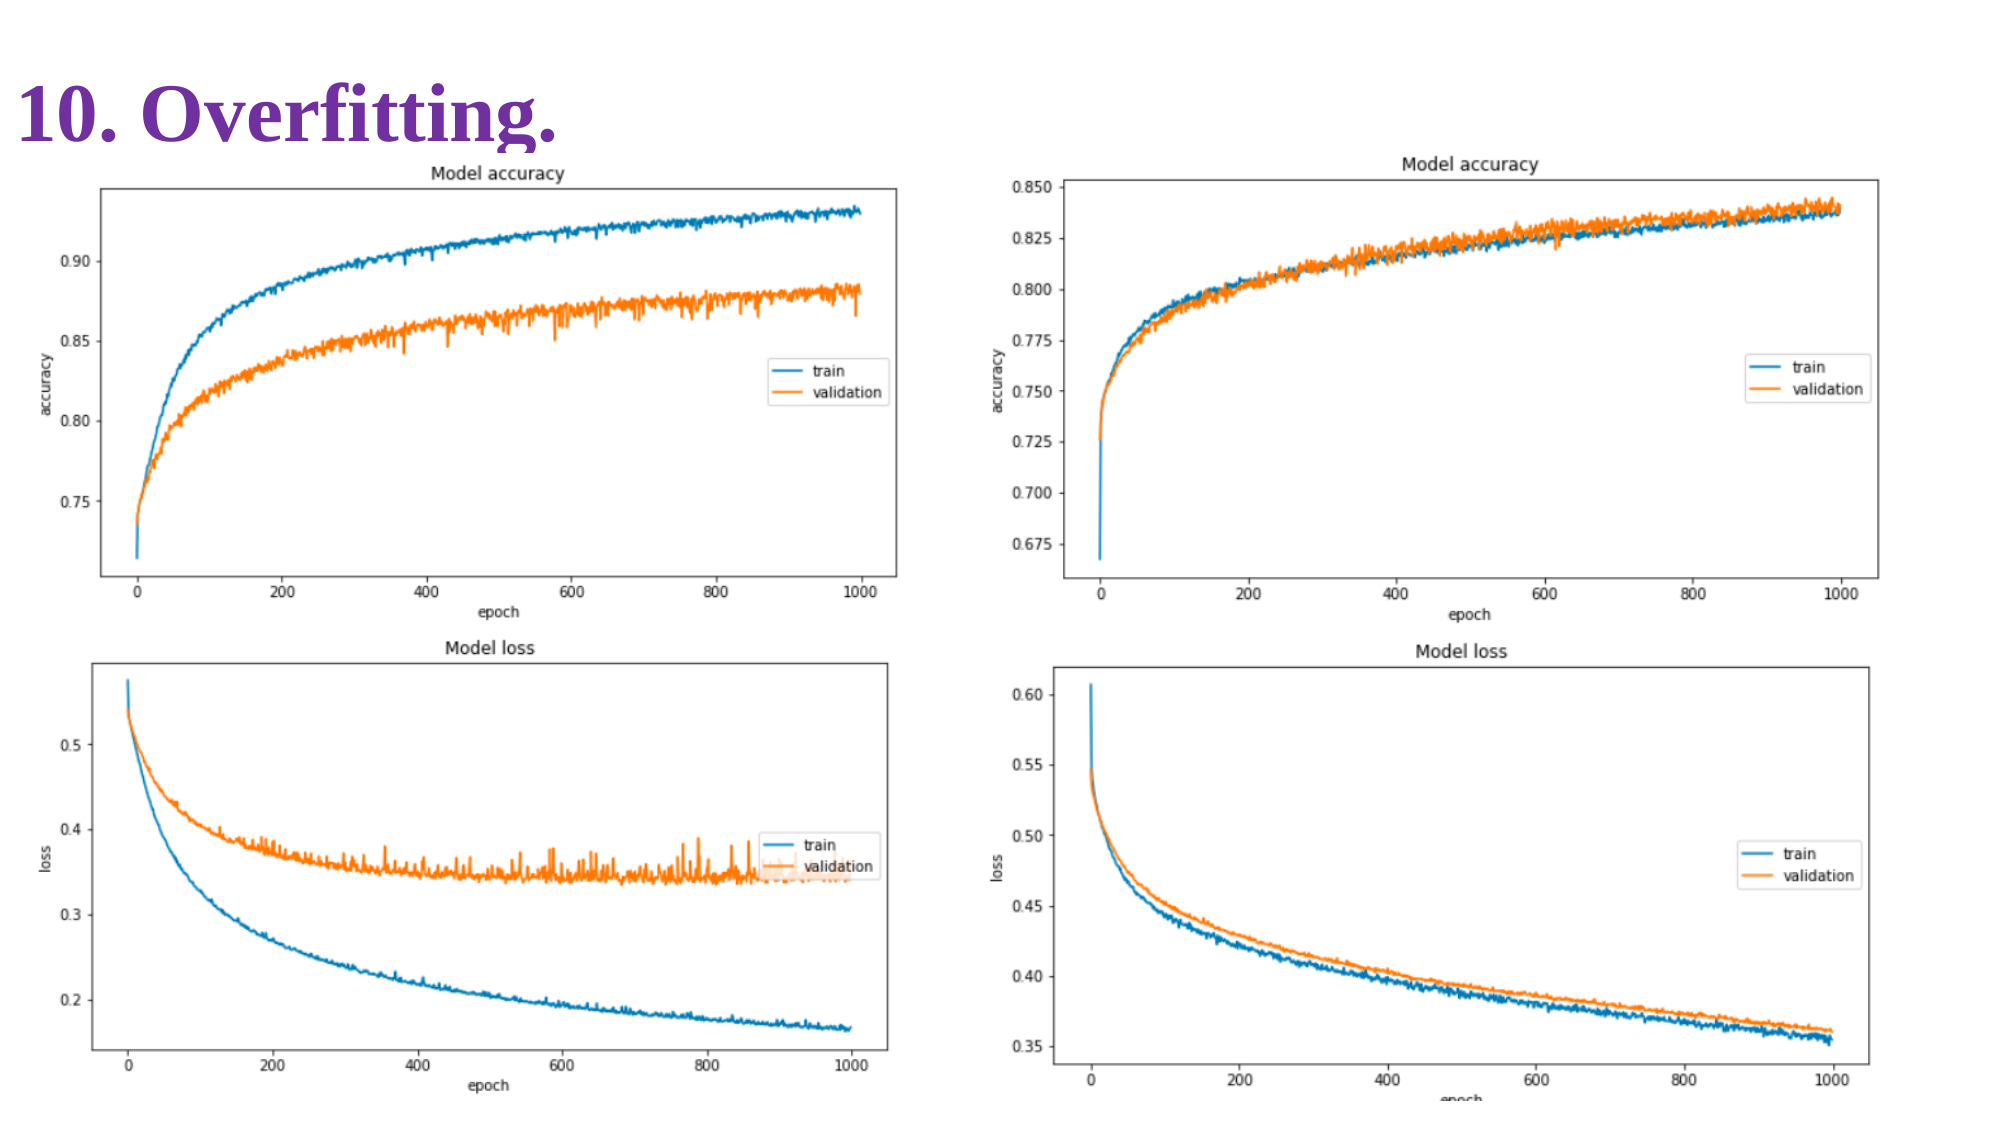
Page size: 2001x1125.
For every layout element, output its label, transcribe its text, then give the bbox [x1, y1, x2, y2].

picture [29, 153, 902, 1096]
picture [975, 155, 1880, 1101]
title 10. Overfitting. [0, 0, 1642, 230]
